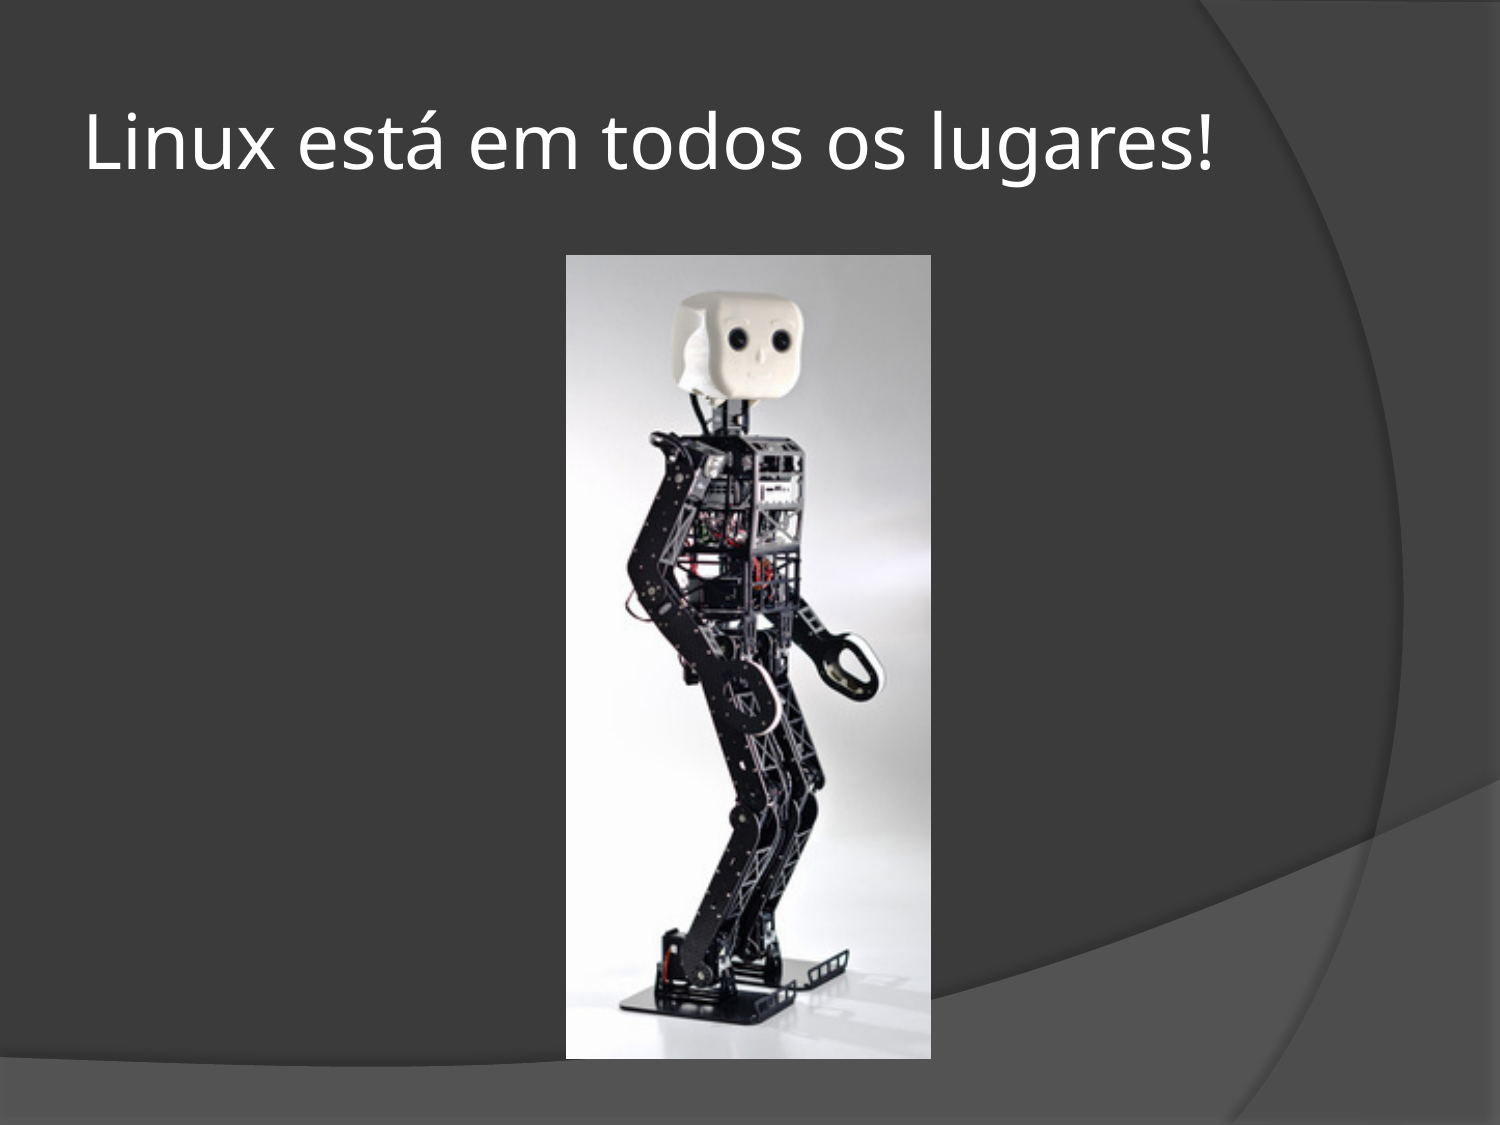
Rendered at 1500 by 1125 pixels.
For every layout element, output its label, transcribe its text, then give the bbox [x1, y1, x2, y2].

title Linux está em todos os lugares! [75, 45, 1300, 233]
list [566, 255, 931, 1059]
